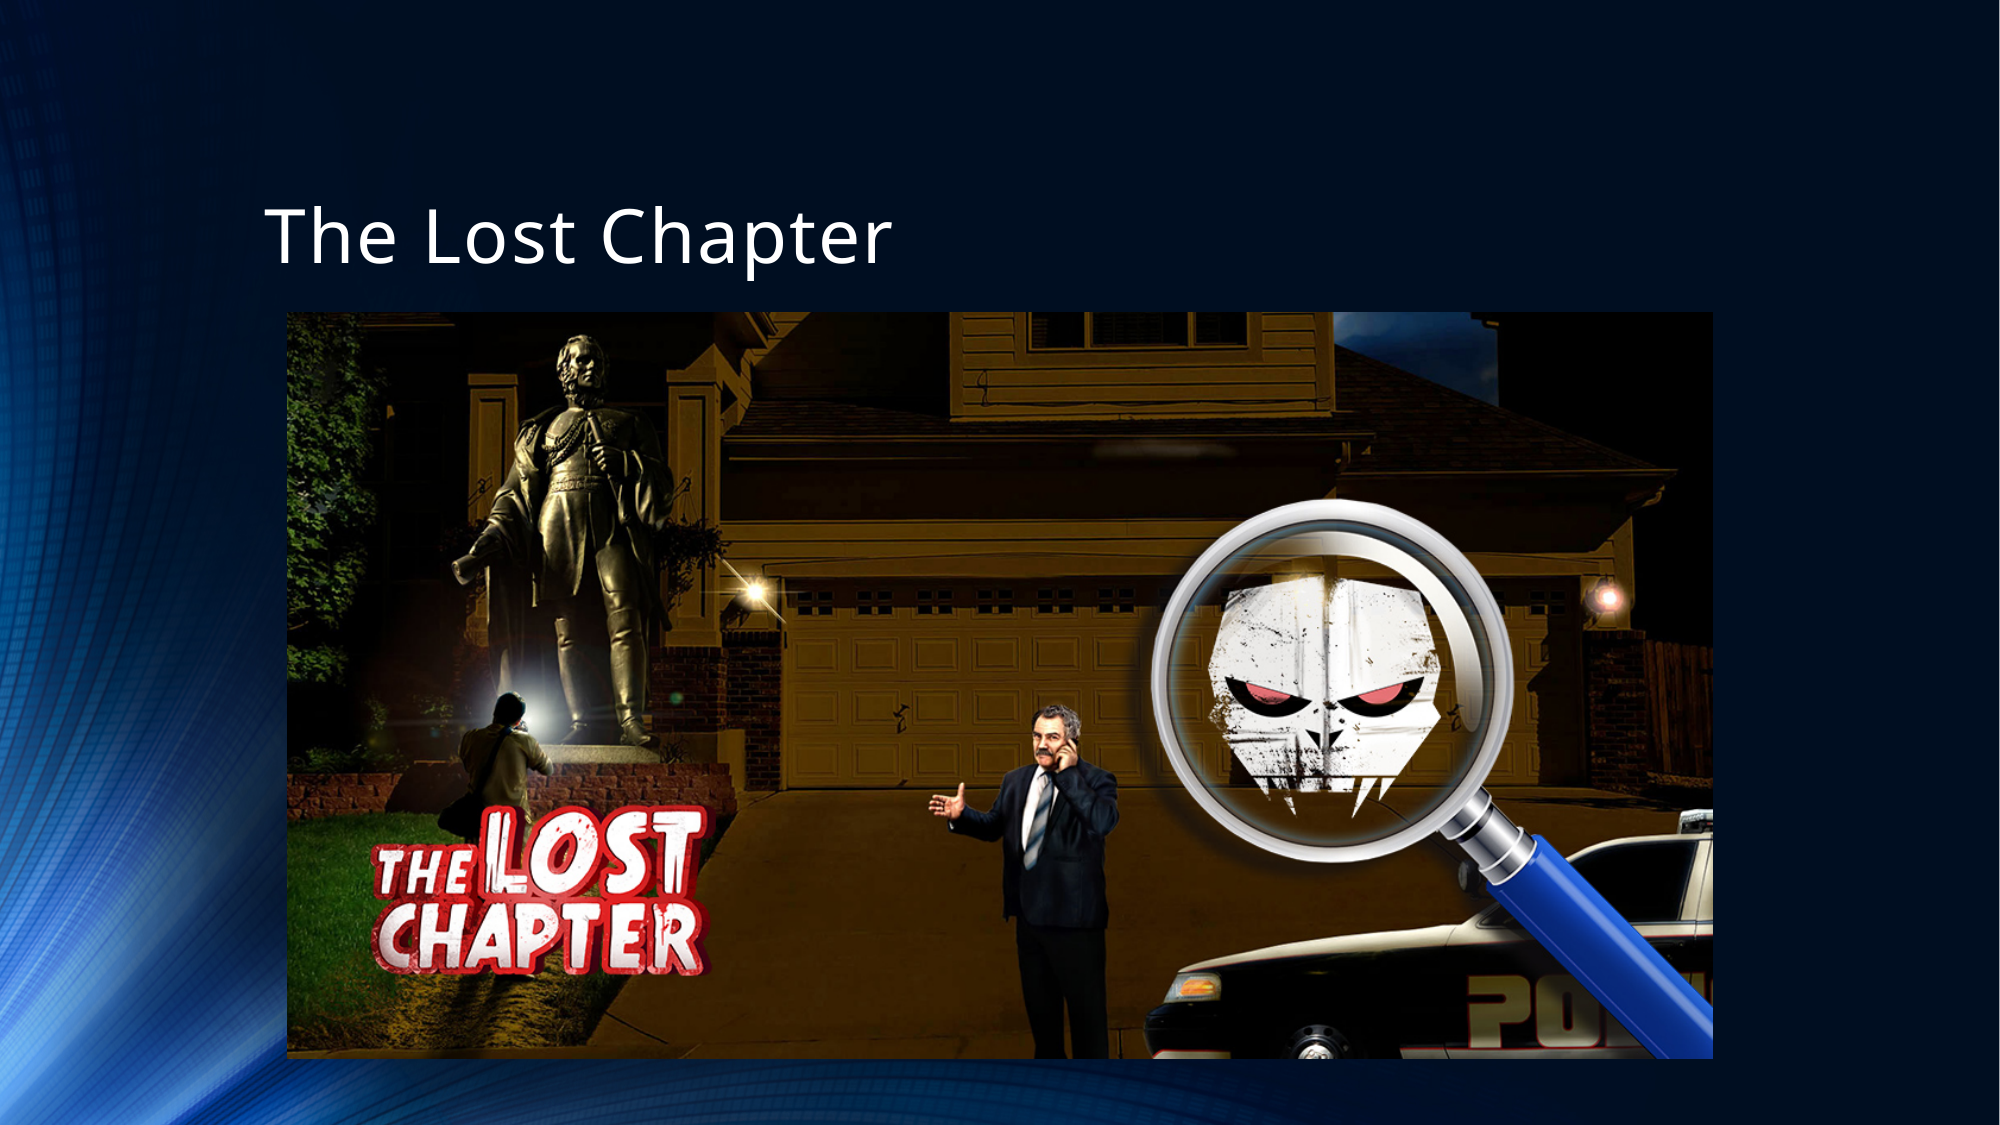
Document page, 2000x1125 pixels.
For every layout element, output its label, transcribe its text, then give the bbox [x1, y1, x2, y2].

picture [0, 0, 2000, 1125]
title The Lost Chapter [249, 62, 1750, 288]
